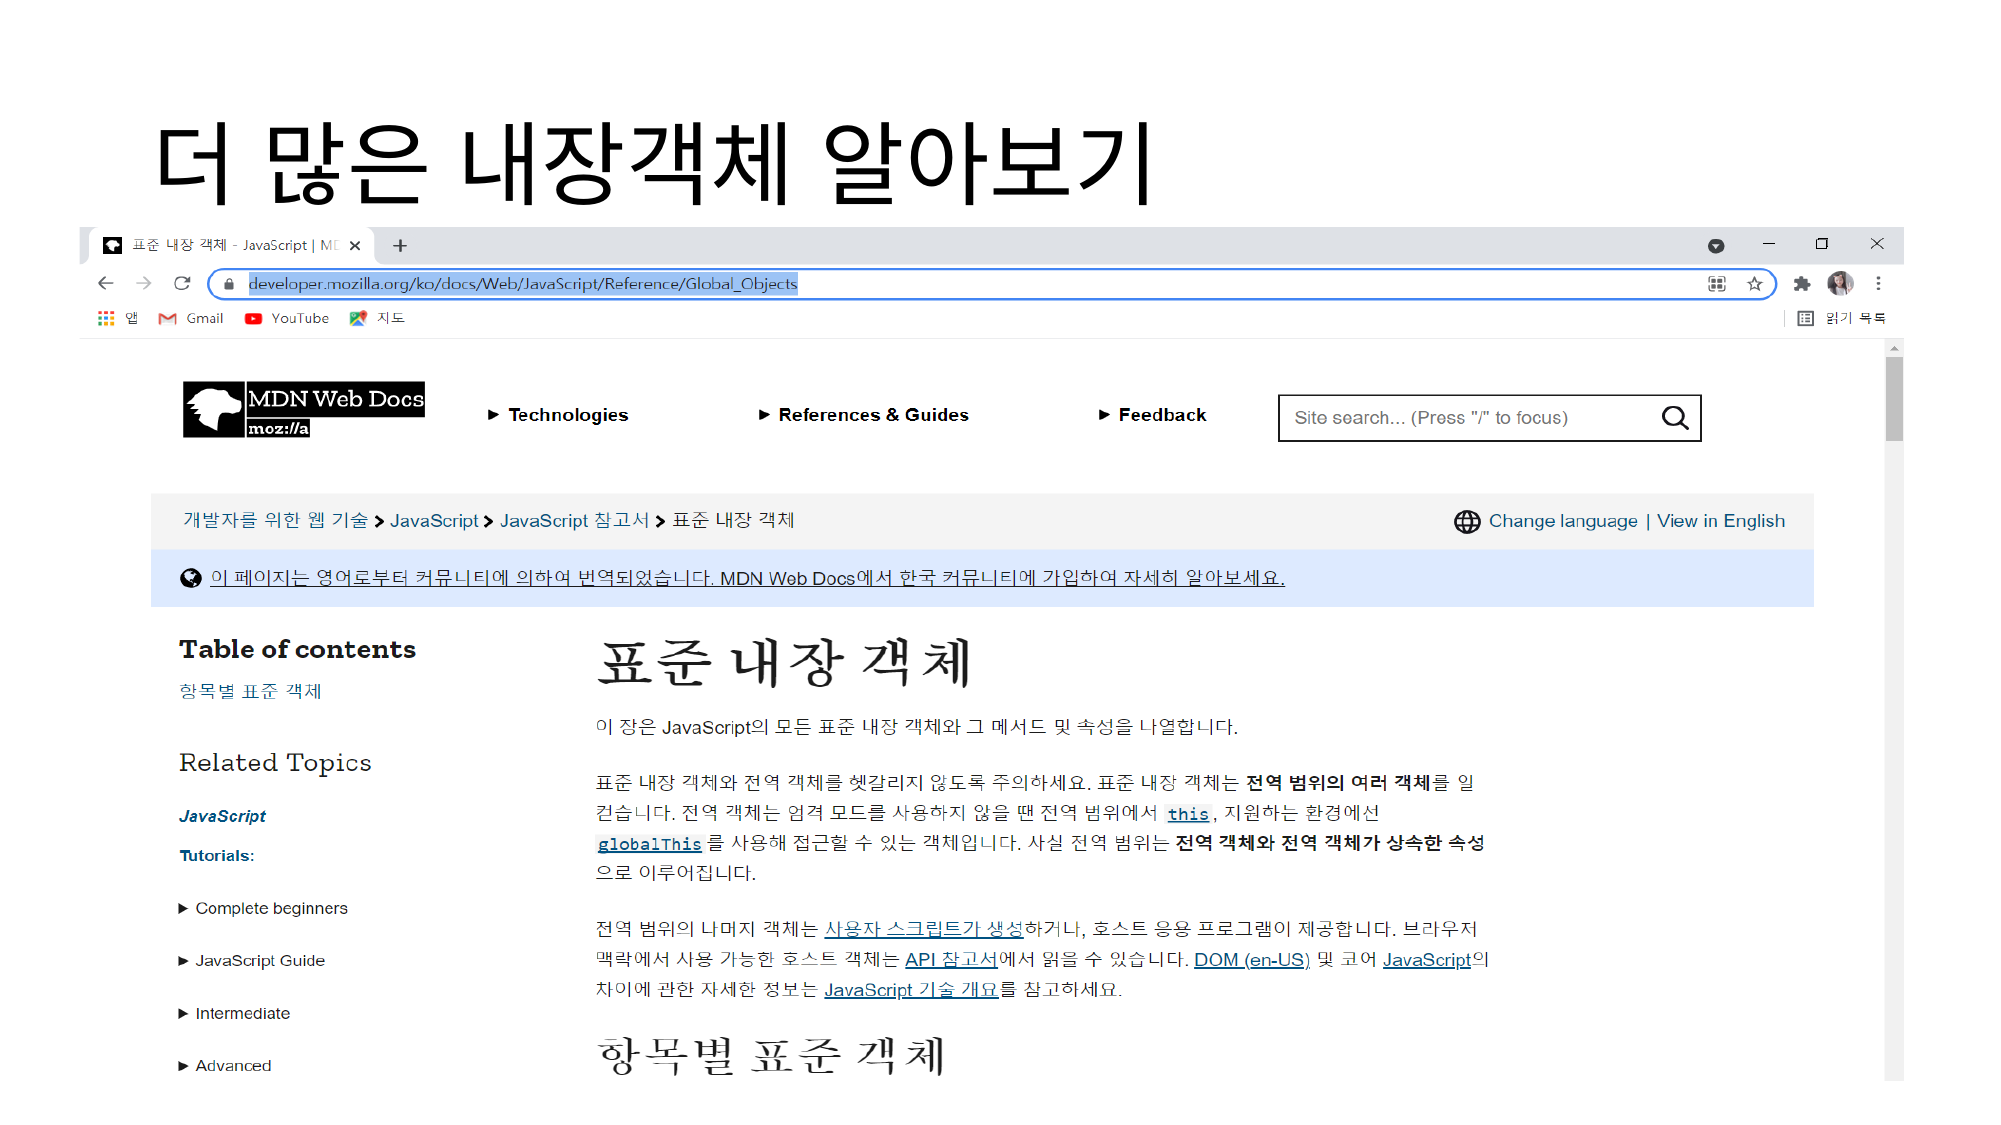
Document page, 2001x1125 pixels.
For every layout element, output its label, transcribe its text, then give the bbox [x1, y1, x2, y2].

title 더 많은 내장객체 알아보기 [137, 59, 1863, 227]
picture [79, 227, 1904, 1081]
